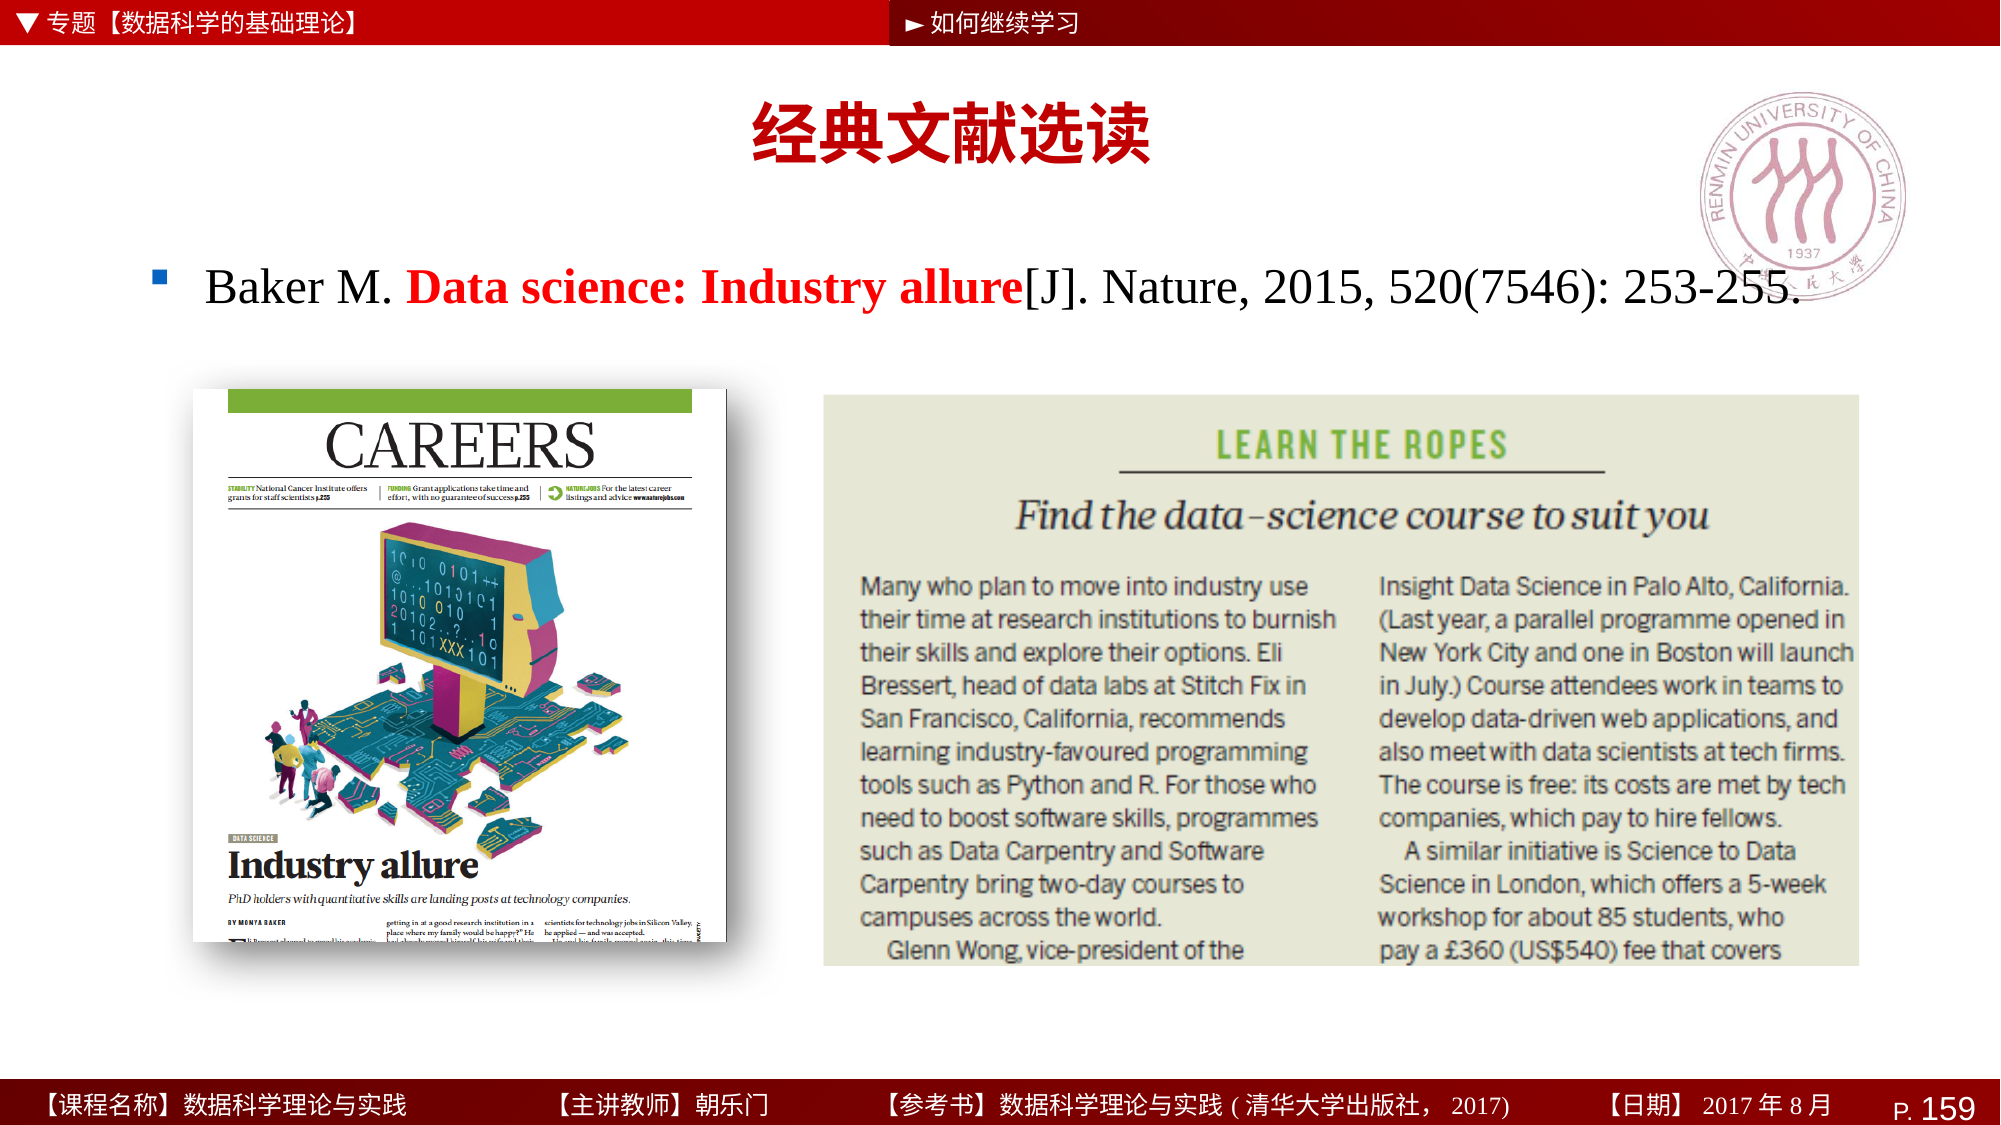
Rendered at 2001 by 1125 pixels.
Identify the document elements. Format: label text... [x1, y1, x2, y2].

picture [822, 389, 1860, 966]
picture [1696, 89, 1910, 245]
list ▼专题【数据科学的基础理论】 [0, 0, 725, 43]
title 经典文献选读 [64, 64, 1839, 200]
list ►如何继续学习 [890, 0, 1249, 43]
list Baker M. Data science: Industry allure[J]. Nature, 2015, 520(7546): 253-255. [133, 245, 1981, 1028]
picture [193, 389, 727, 942]
